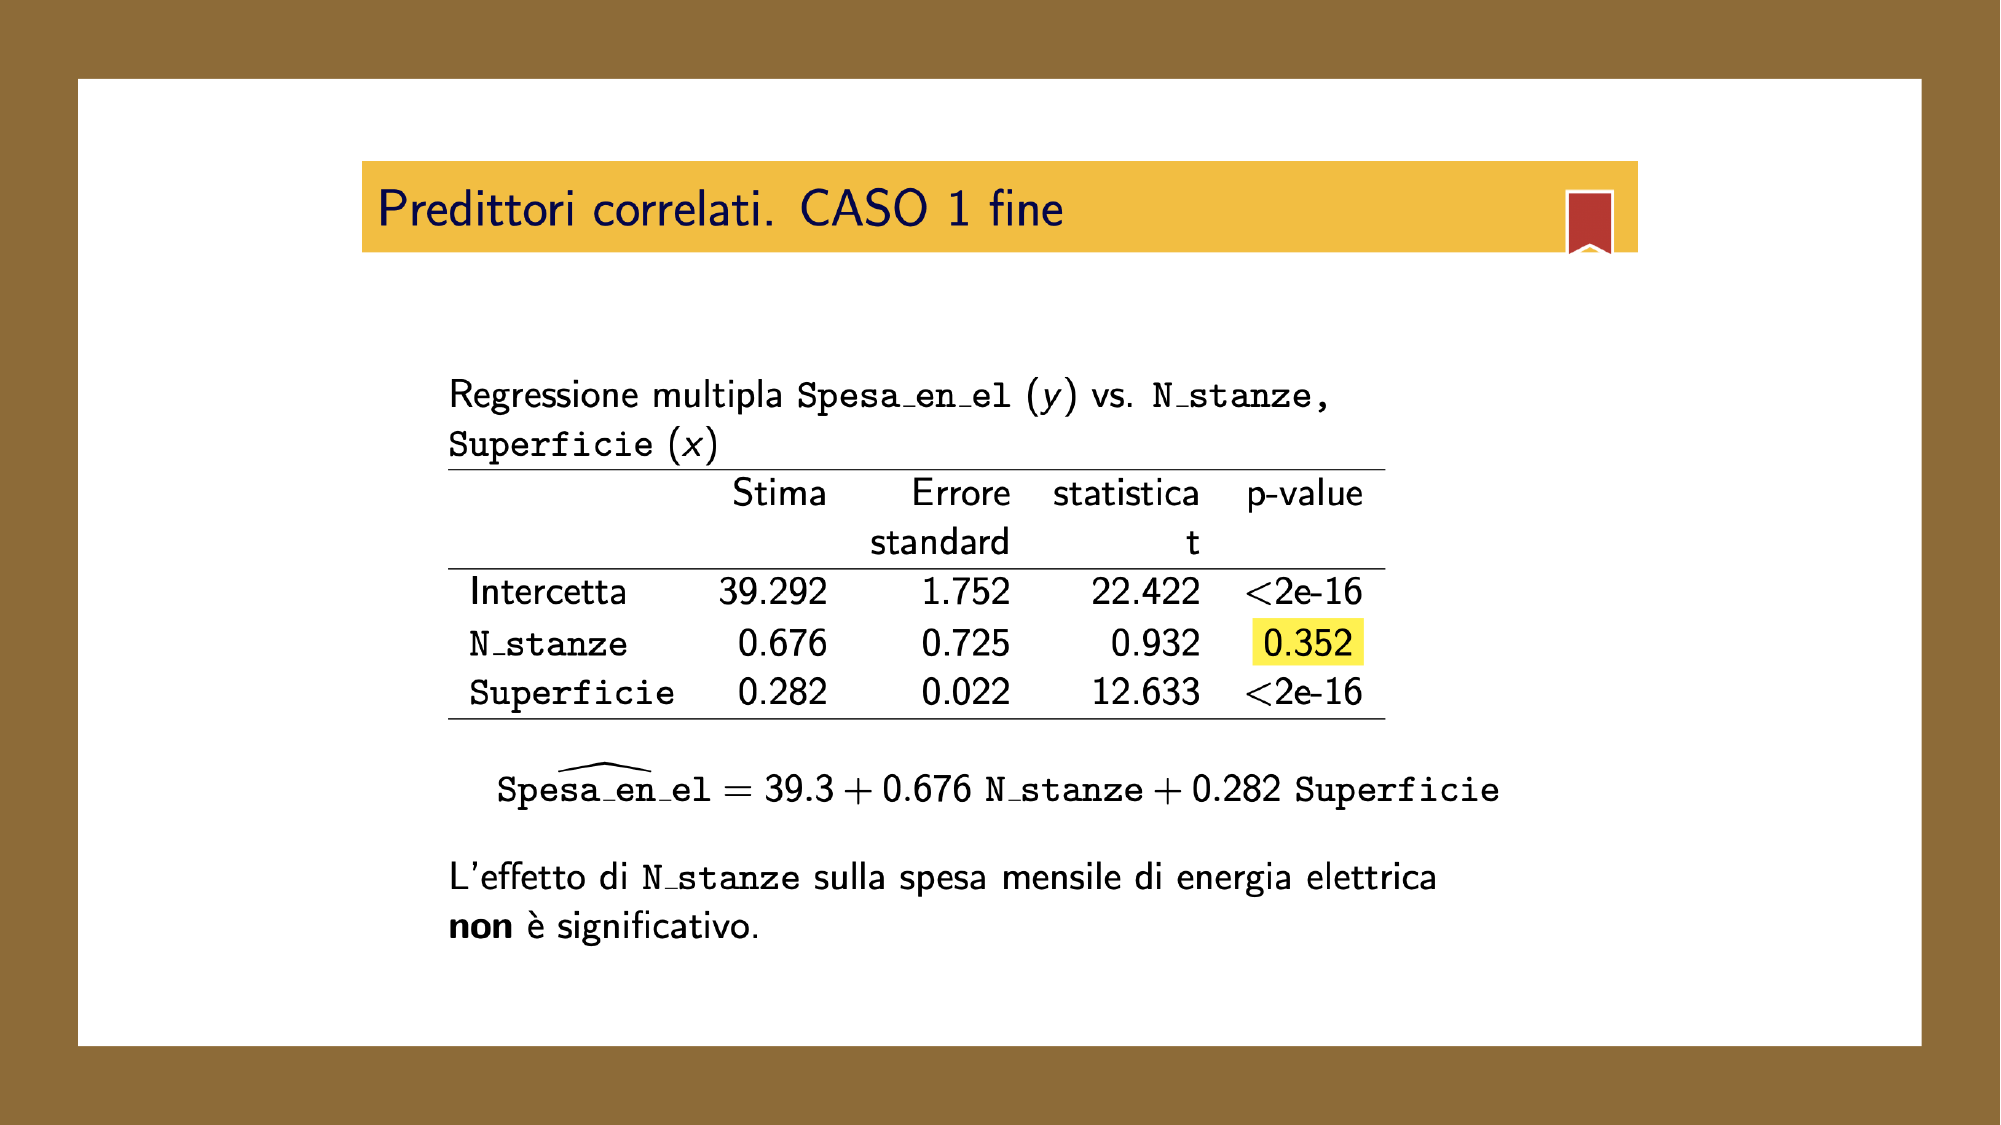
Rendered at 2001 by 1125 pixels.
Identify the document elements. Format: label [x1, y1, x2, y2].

text_box [77, 77, 1923, 1048]
picture [361, 160, 1638, 964]
text_box [0, 0, 2000, 1125]
